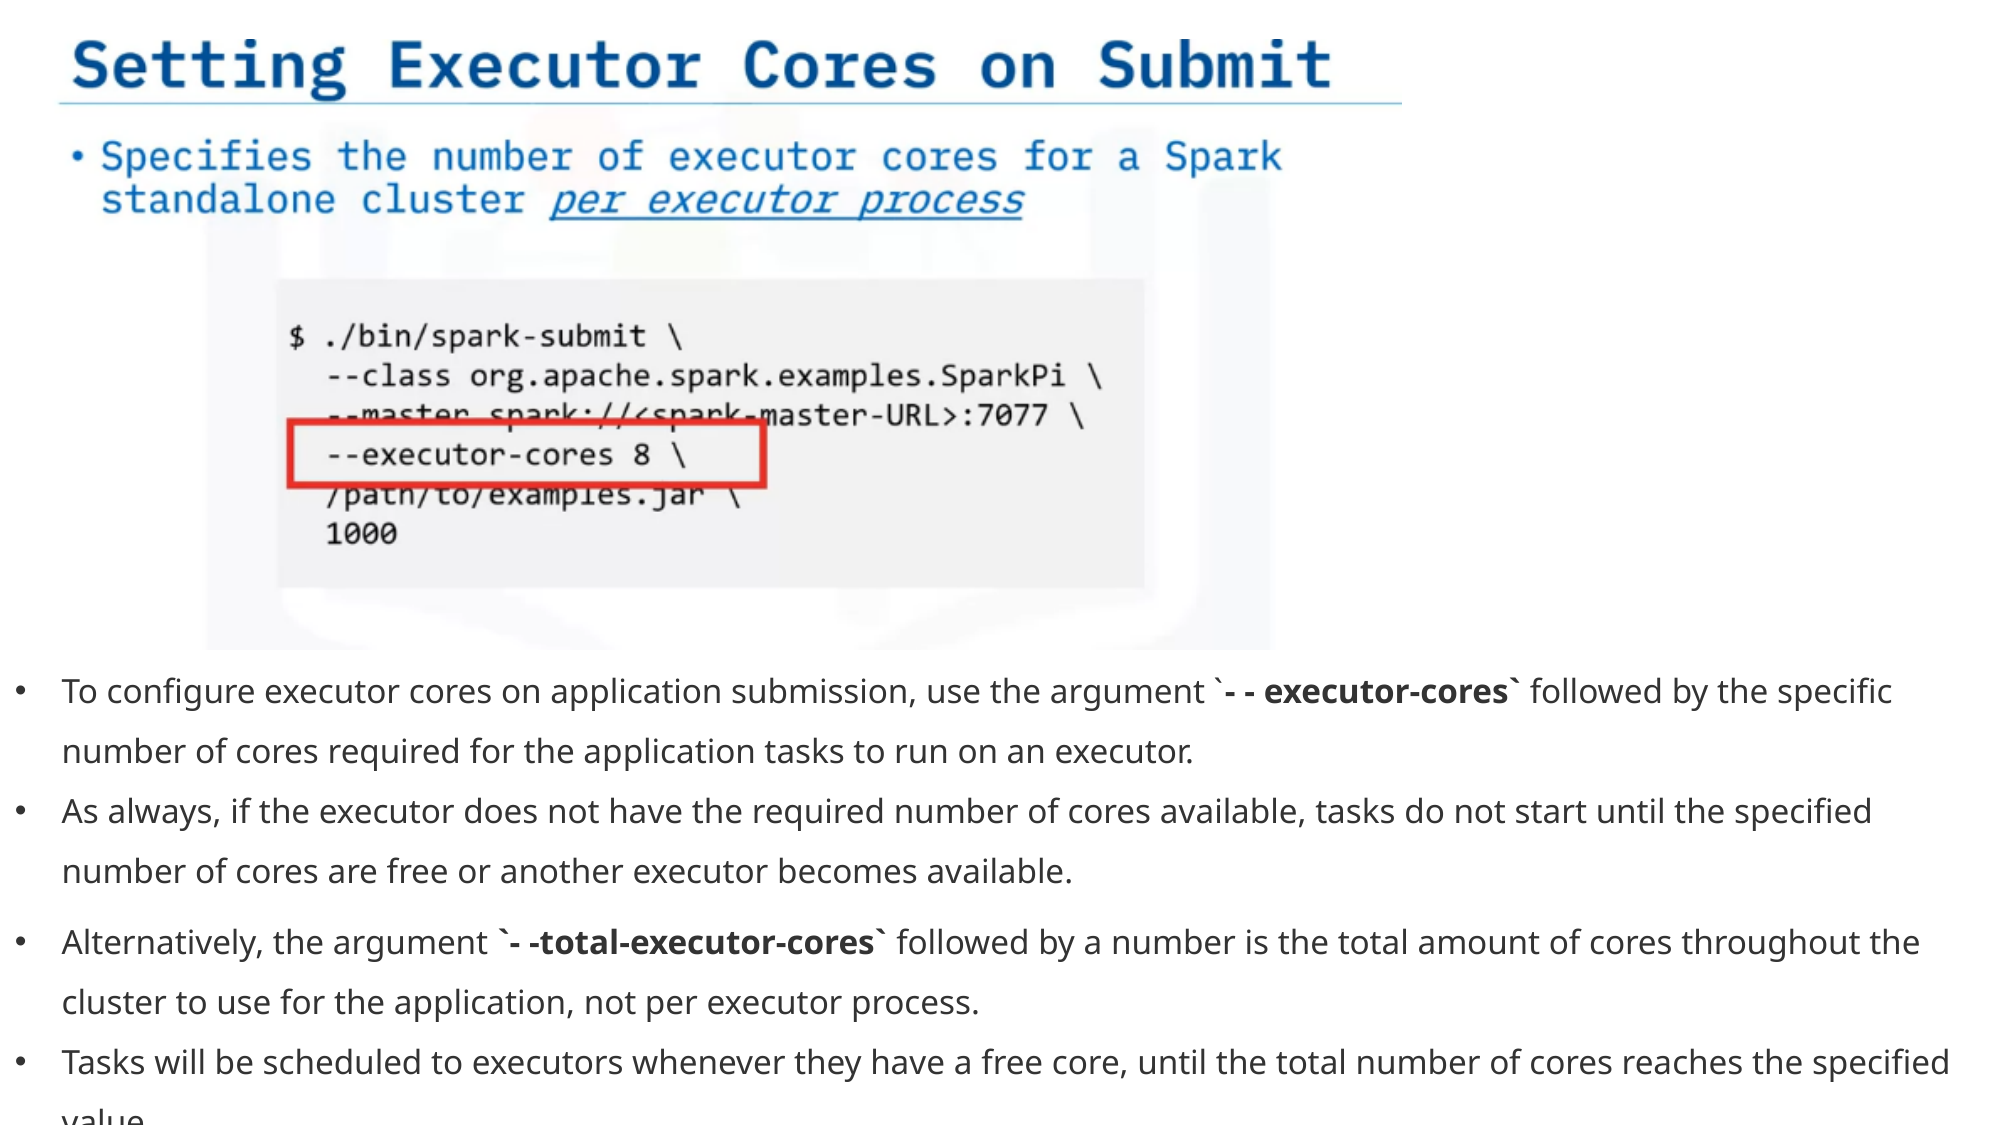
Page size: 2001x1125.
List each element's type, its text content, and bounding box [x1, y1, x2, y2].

text_box To configure executor cores on application submission, use the argument `- - executor-cores` followed by the specific number of cores required for the application tasks to run on an executor. As always, if the executor does not have the required number of cores available, tasks do not start until the specified number of cores are free or another executor becomes available. [0, 643, 1963, 894]
text_box Alternatively, the argument `- -total-executor-cores` followed by a number is the total amount of cores throughout the cluster to use for the application, not per executor process. Tasks will be scheduled to executors whenever they have a free core, until the total number of cores reaches the specified value. [0, 894, 2000, 1125]
picture [38, 39, 1402, 650]
